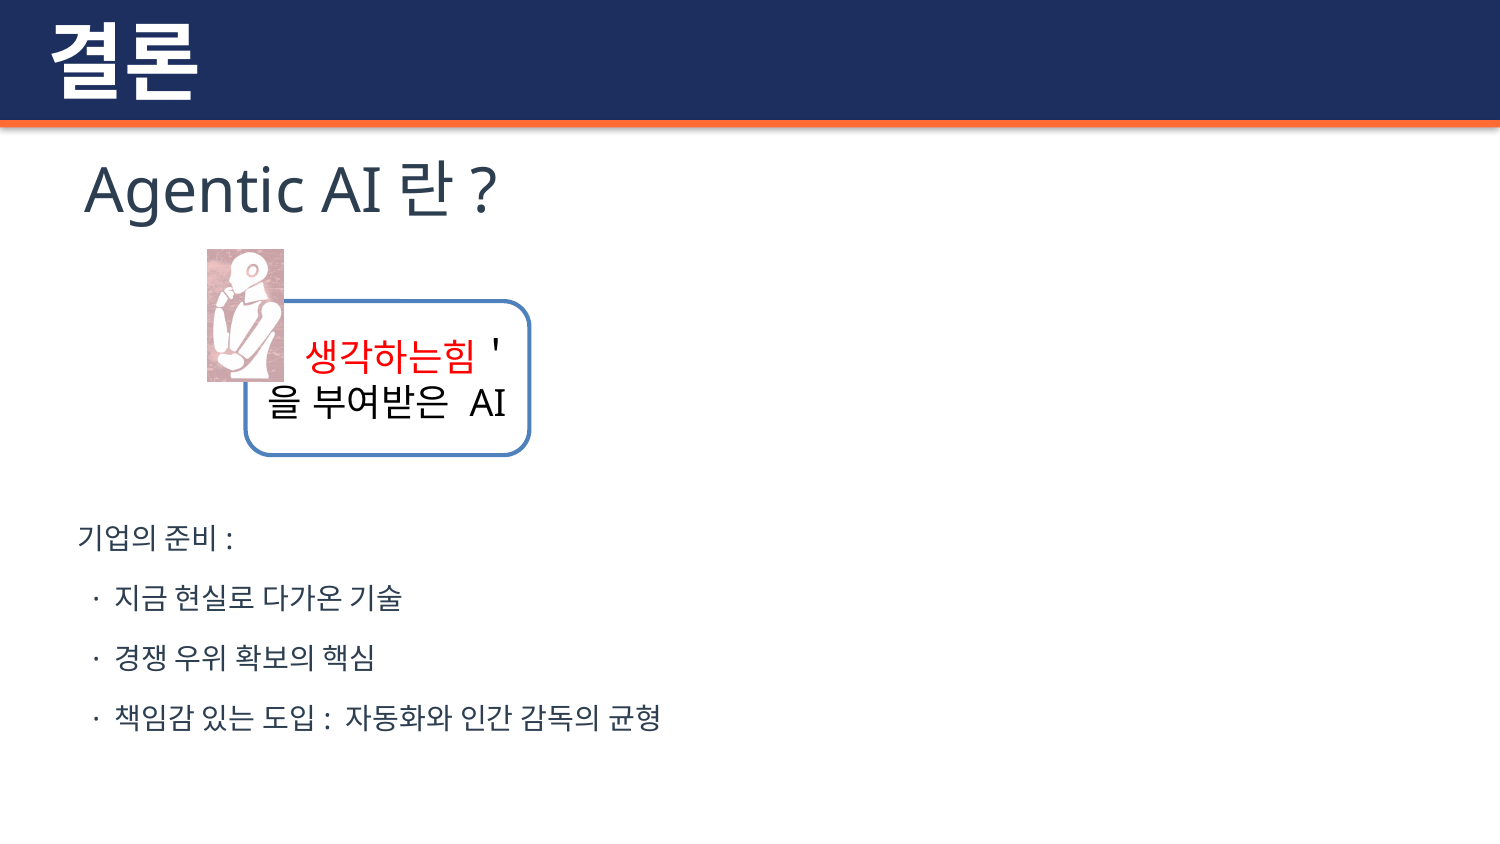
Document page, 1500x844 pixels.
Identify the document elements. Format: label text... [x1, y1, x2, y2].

text_box 기업의 준비: · 지금 현실로 다가온 기술 · 경쟁 우위 확보의 핵심 · 책임감 있는 도입: 자동화와 인간 감독의 균형 [62, 512, 1413, 743]
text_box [206, 248, 536, 456]
text_box 결론 [32, 1, 216, 117]
text_box [0, 0, 1500, 119]
text_box [0, 119, 1500, 128]
text_box Agentic AI란? [69, 142, 516, 233]
